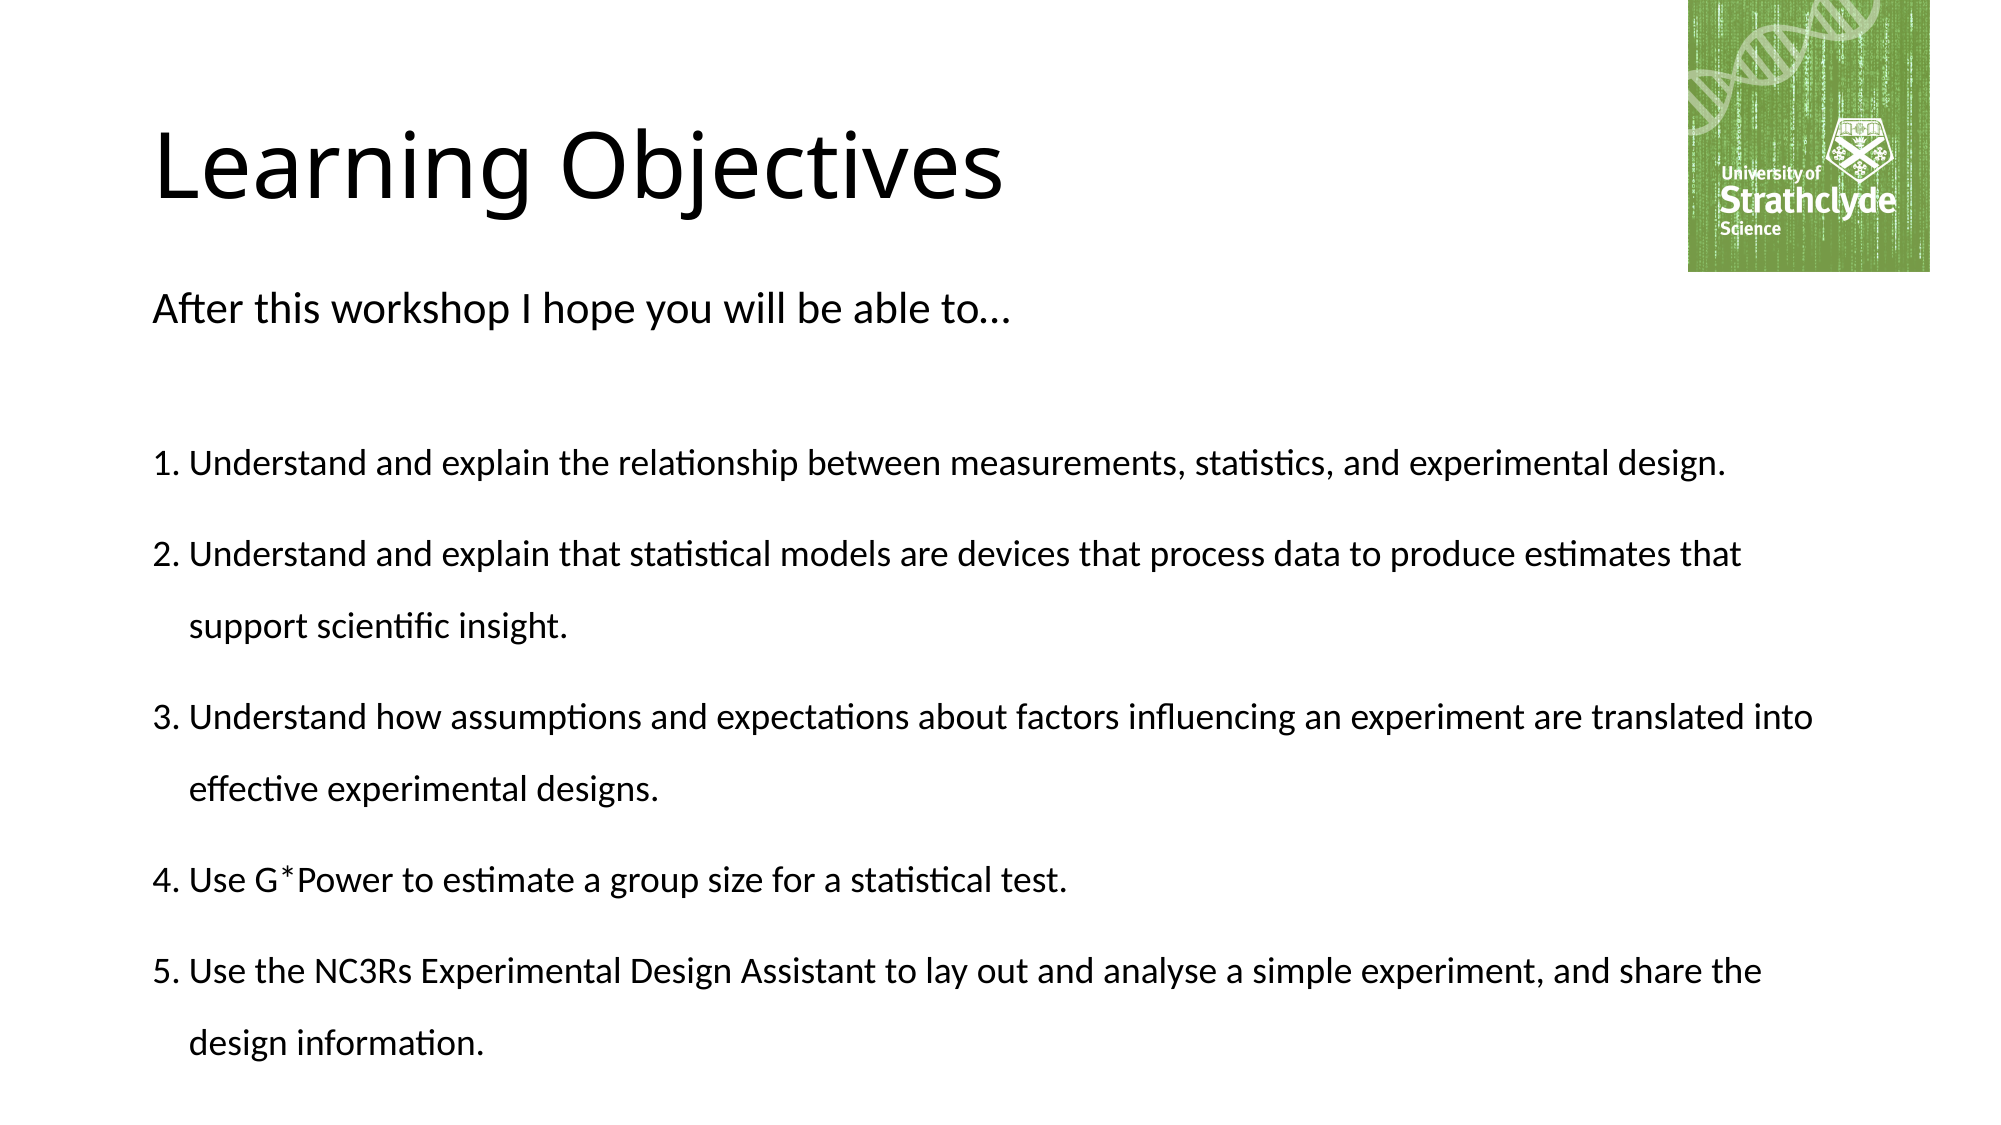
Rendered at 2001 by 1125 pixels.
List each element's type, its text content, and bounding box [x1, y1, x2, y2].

list After this workshop I hope you will be able to… Understand and explain the relationship between measurements, statistics, and experimental design. Understand and explain that statistical models are devices that process data to produce estimates that support scientific insight. Understand how assumptions and expectations about factors influencing an experiment are translated into effective experimental designs. Use G*Power to estimate a group size for a statistical test. Use the NC3Rs Experimental Design Assistant to lay out and analyse a simple experiment, and share the design information. [137, 277, 1863, 1075]
title Learning Objectives [137, 59, 1863, 277]
picture [1688, 0, 1930, 272]
